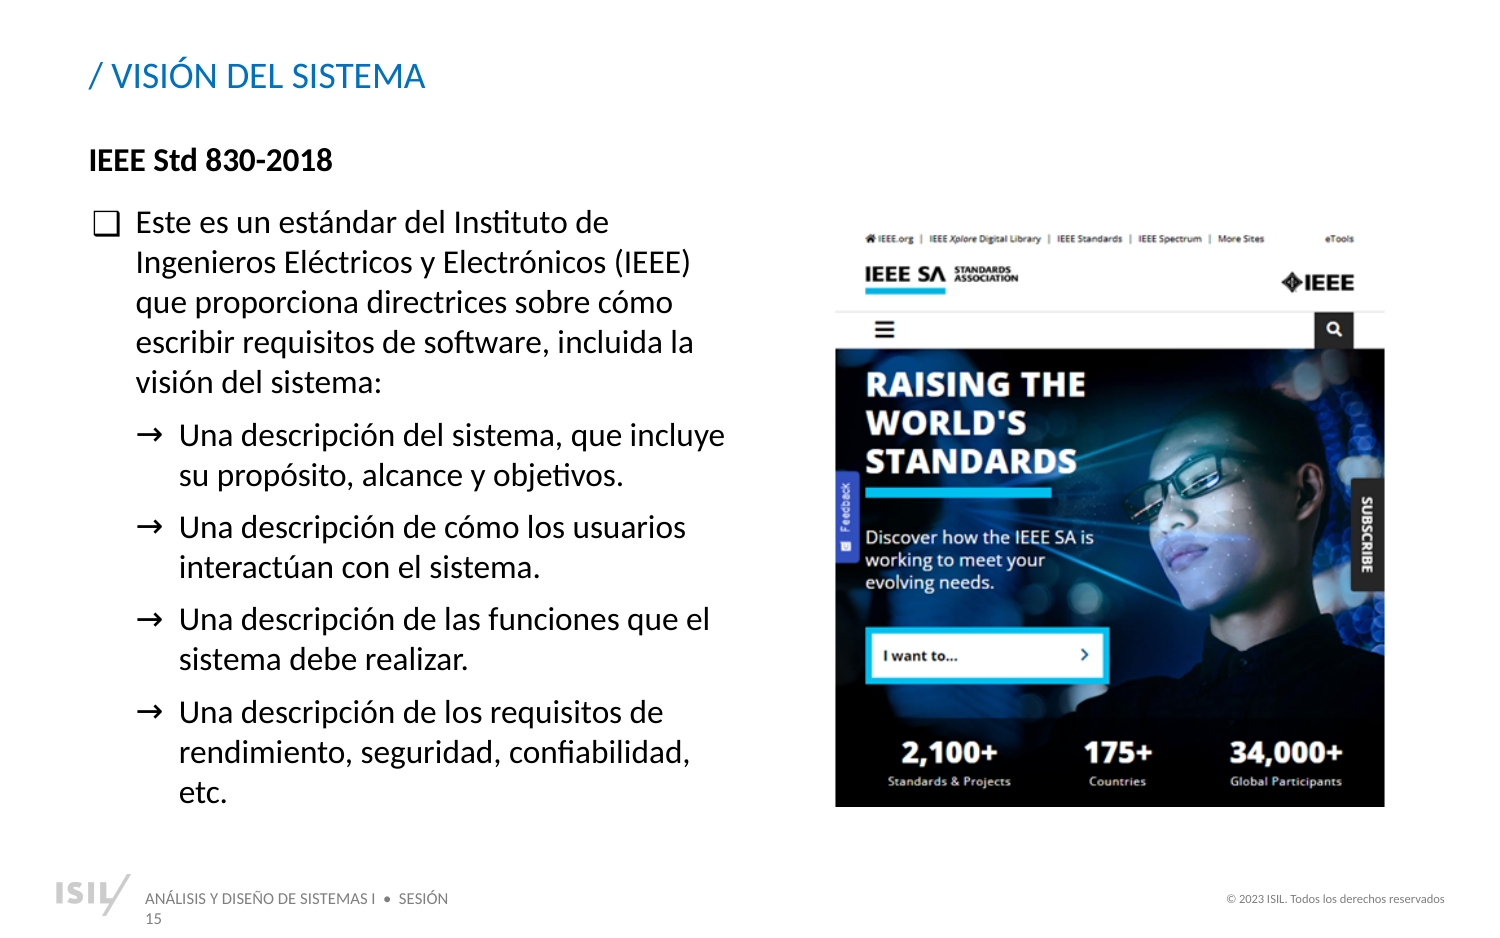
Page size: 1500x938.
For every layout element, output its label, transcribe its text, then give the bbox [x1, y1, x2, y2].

list / VISIÓN DEL SISTEMA [76, 45, 1424, 104]
picture [833, 205, 1386, 807]
list IEEE Std 830-2018 [76, 132, 750, 191]
list Este es un estándar del Instituto de Ingenieros Eléctricos y Electrónicos (IEEE) que proporciona directrices sobre cómo escribir requisitos de software, incluida la visión del sistema: Una descripción del sistema, que incluye su propósito, alcance y objetivos. Una descripción de cómo los usuarios interactúan con el sistema. Una descripción de las funciones que el sistema debe realizar. Una descripción de los requisitos de rendimiento, seguridad, confiabilidad, etc. [76, 193, 750, 866]
